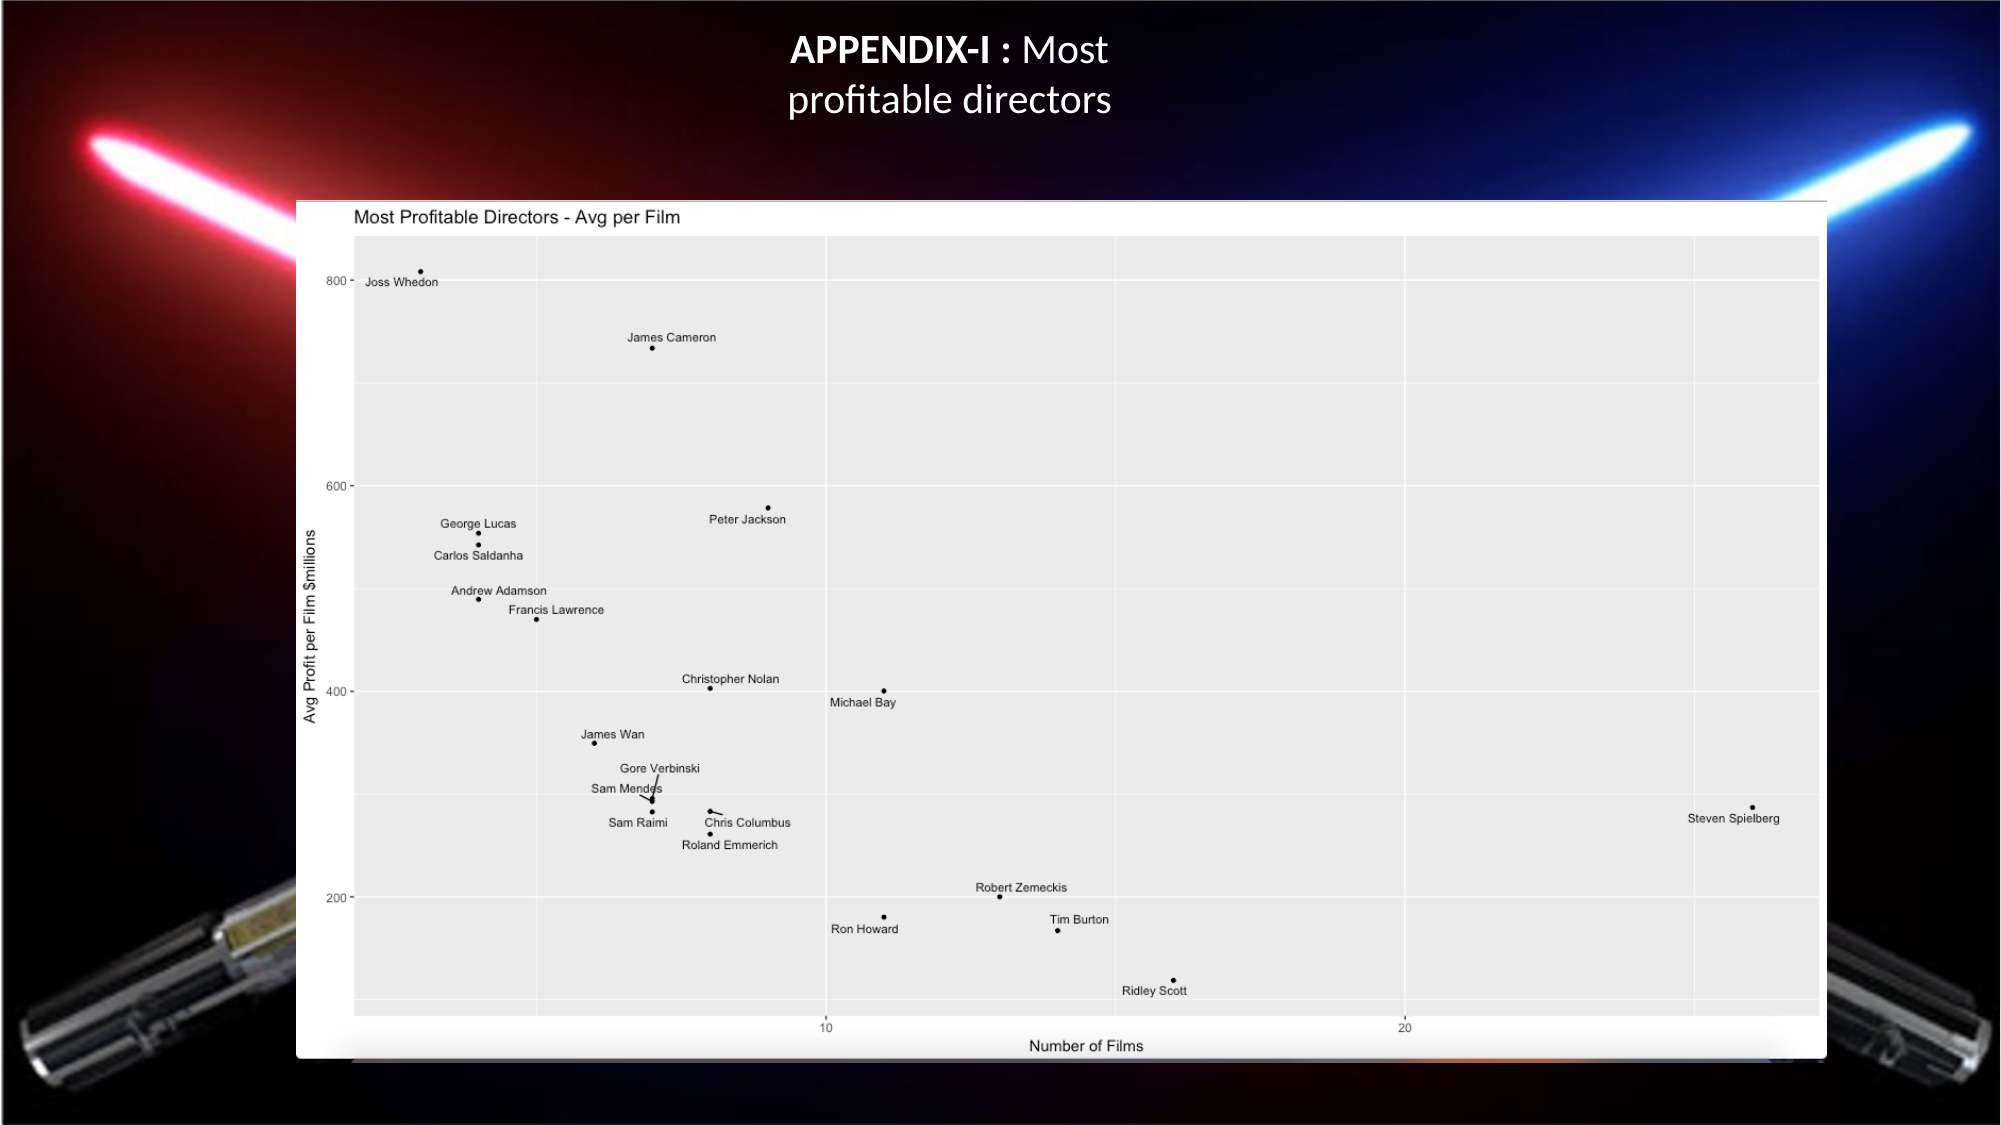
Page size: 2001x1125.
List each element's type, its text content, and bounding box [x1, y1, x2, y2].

text_box APPENDIX-I : Most profitable directors [724, 13, 1175, 129]
picture [0, 0, 2001, 1125]
